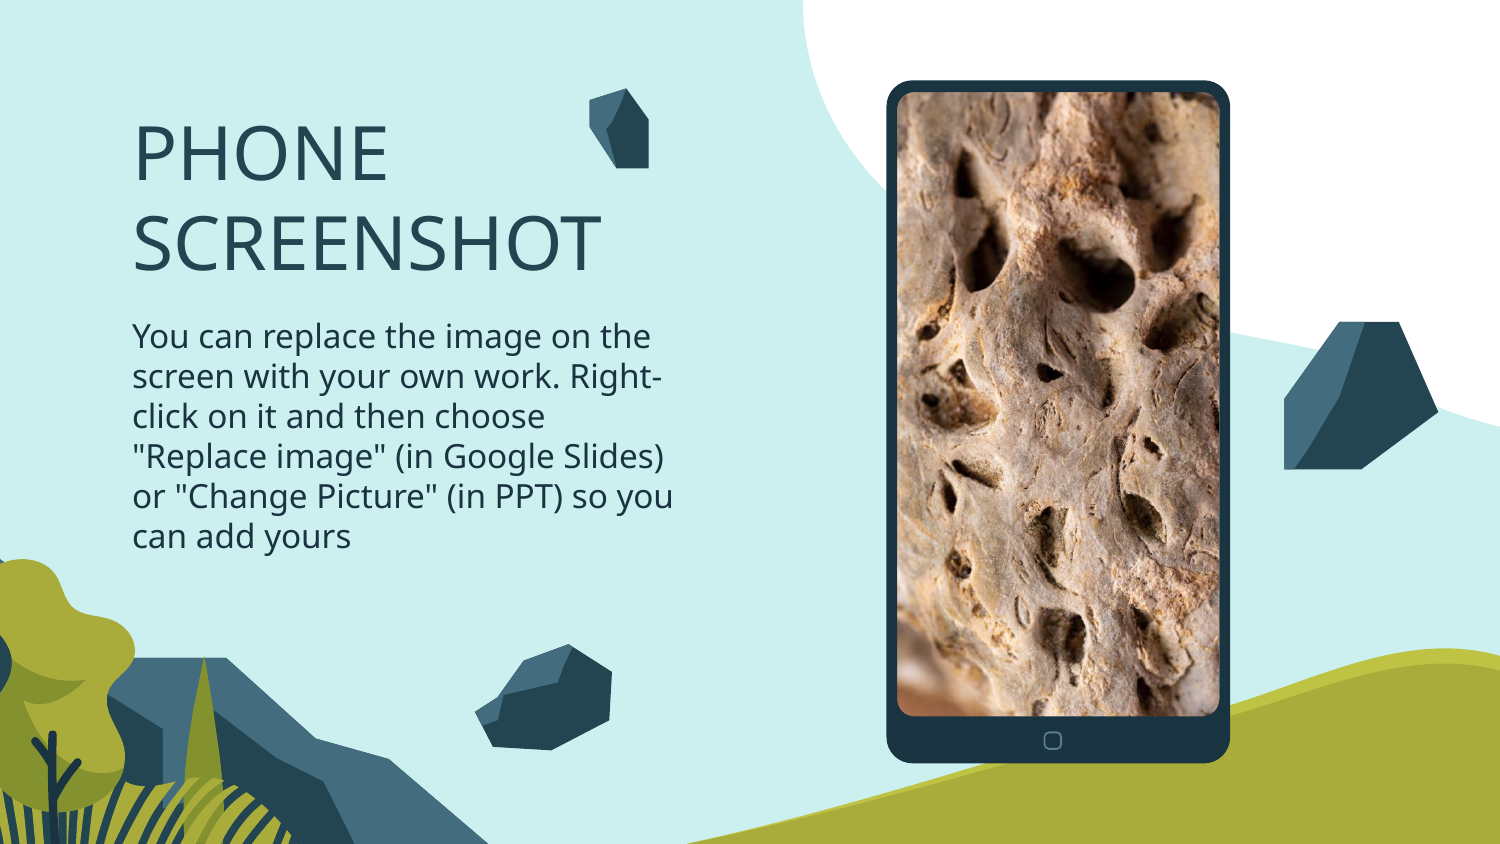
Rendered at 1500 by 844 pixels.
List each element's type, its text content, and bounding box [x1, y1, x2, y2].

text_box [589, 88, 649, 169]
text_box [1284, 321, 1439, 470]
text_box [886, 80, 1231, 764]
subtitle You can replace the image on the screen with your own work. Right-click on it and then choose "Replace image" (in Google Slides) or "Change Picture" (in PPT) so you can add yours [117, 301, 693, 574]
title PHONE SCREENSHOT [117, 88, 693, 301]
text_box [475, 654, 619, 750]
